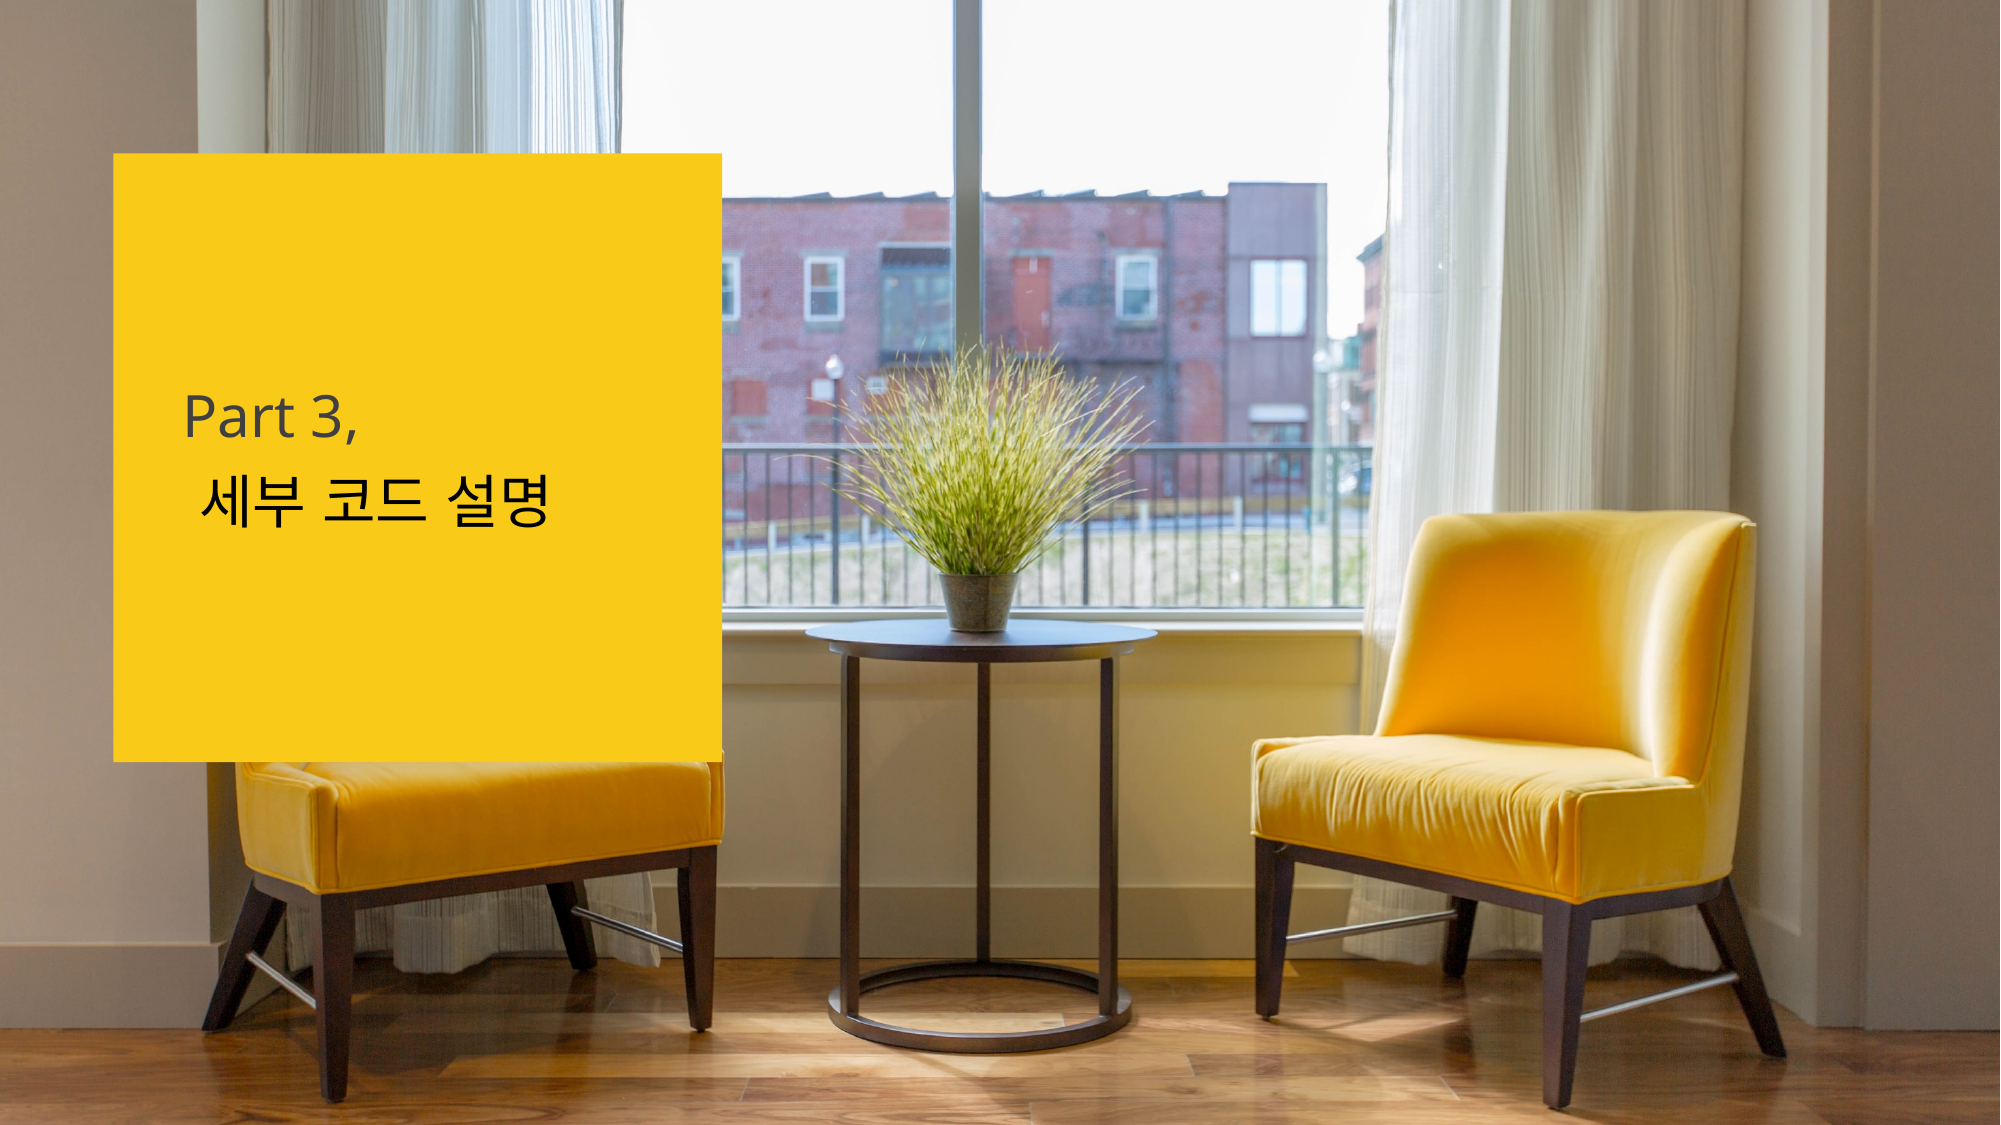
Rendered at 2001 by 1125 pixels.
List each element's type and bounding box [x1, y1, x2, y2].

text_box [113, 153, 723, 763]
picture [0, 0, 2000, 1125]
